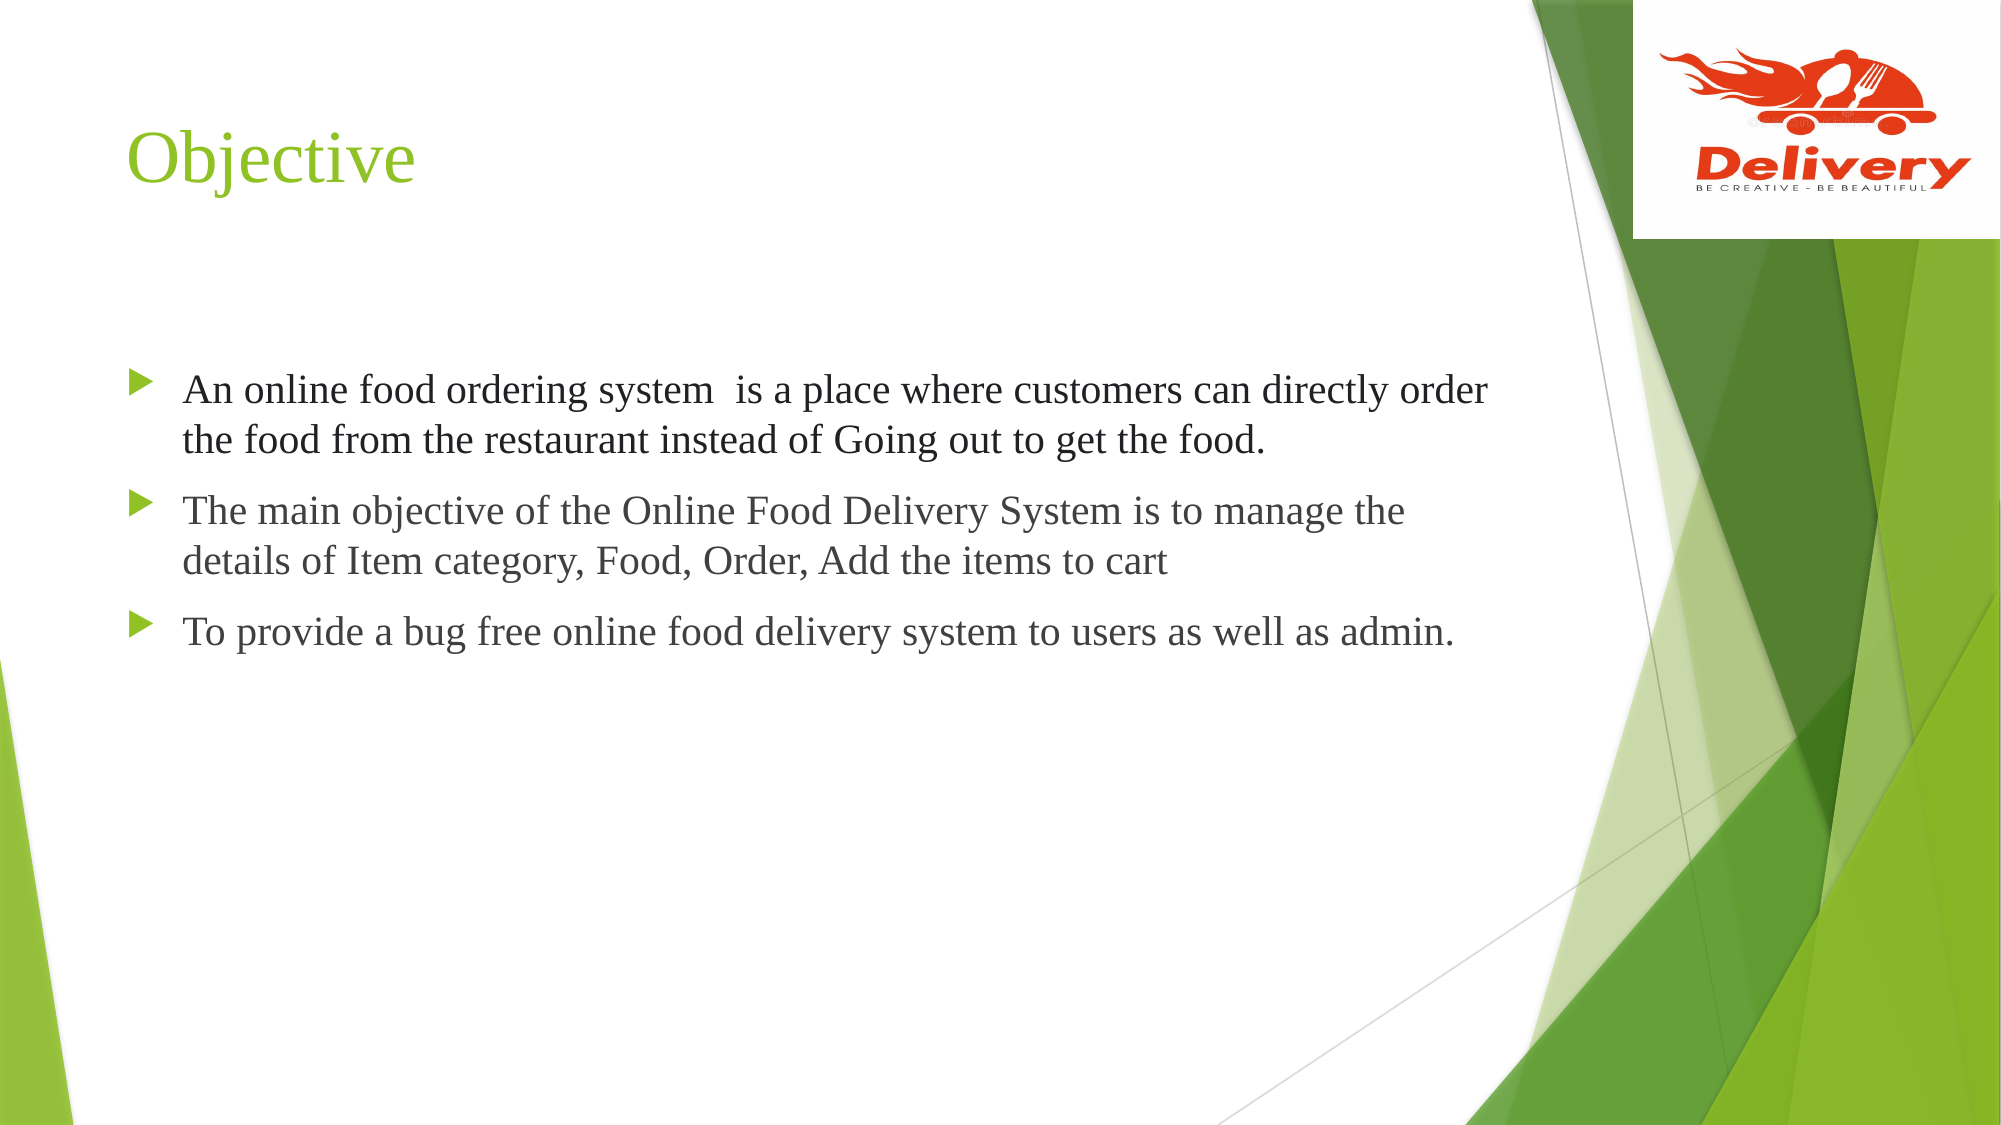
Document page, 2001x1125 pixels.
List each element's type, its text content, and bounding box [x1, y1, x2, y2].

picture [1633, 0, 2000, 239]
title Objective [111, 99, 1522, 317]
list An online food ordering system is a place where customers can directly order the food from the restaurant instead of Going out to get the food. The main objective of the Online Food Delivery System is to manage the details of Item category, Food, Order, Add the items to cart To provide a bug free online food delivery system to users as well as admin. [111, 354, 1522, 992]
